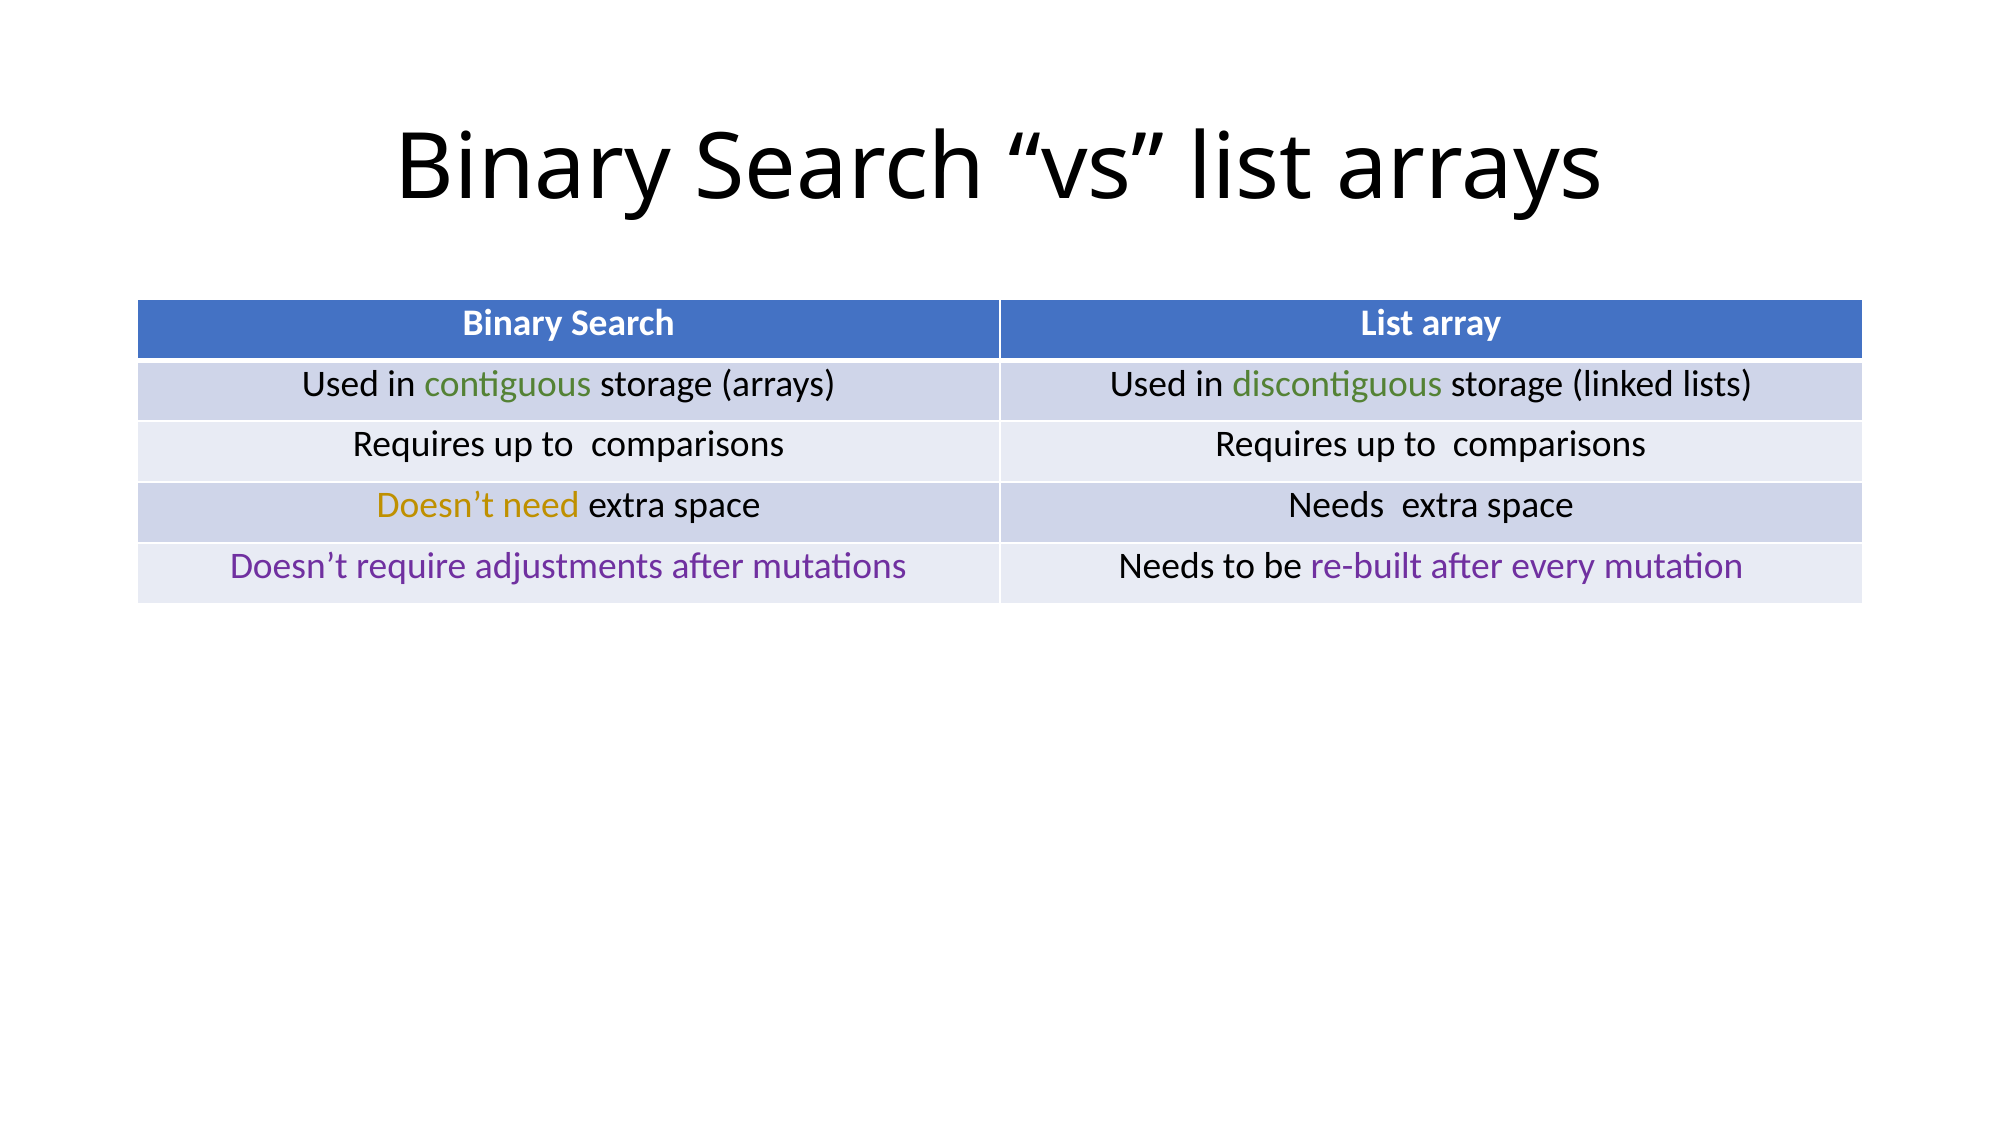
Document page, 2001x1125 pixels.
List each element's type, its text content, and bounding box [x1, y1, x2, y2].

title Binary Search “vs” list arrays [137, 59, 1863, 278]
